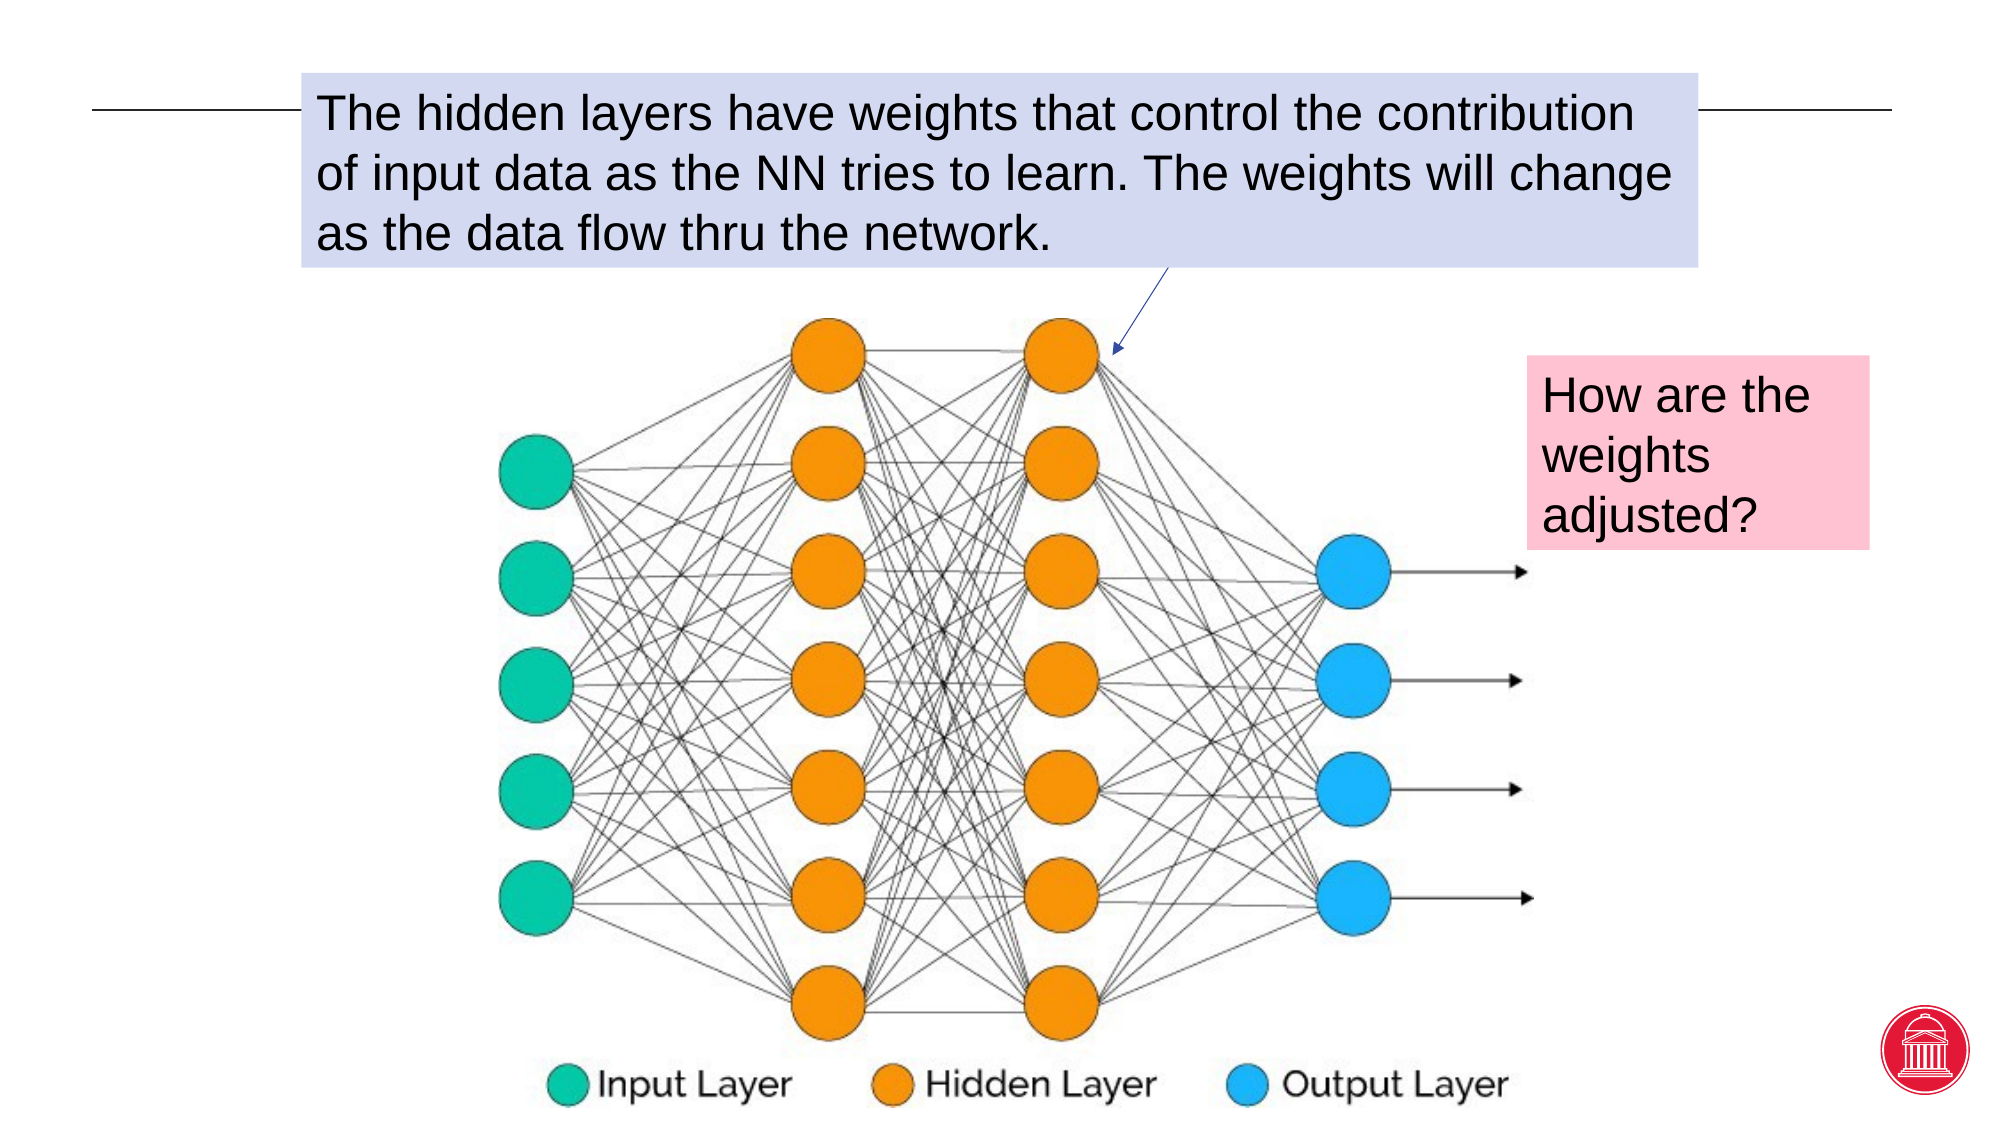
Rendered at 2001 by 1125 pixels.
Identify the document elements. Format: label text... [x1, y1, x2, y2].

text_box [1112, 233, 1190, 356]
text_box How are the weights adjusted? [1534, 355, 1870, 550]
picture [498, 318, 1534, 1108]
text_box The hidden layers have weights that control the contribution of input data as the NN tries to learn. The weights will change as the data flow thru the network. [301, 72, 1699, 268]
